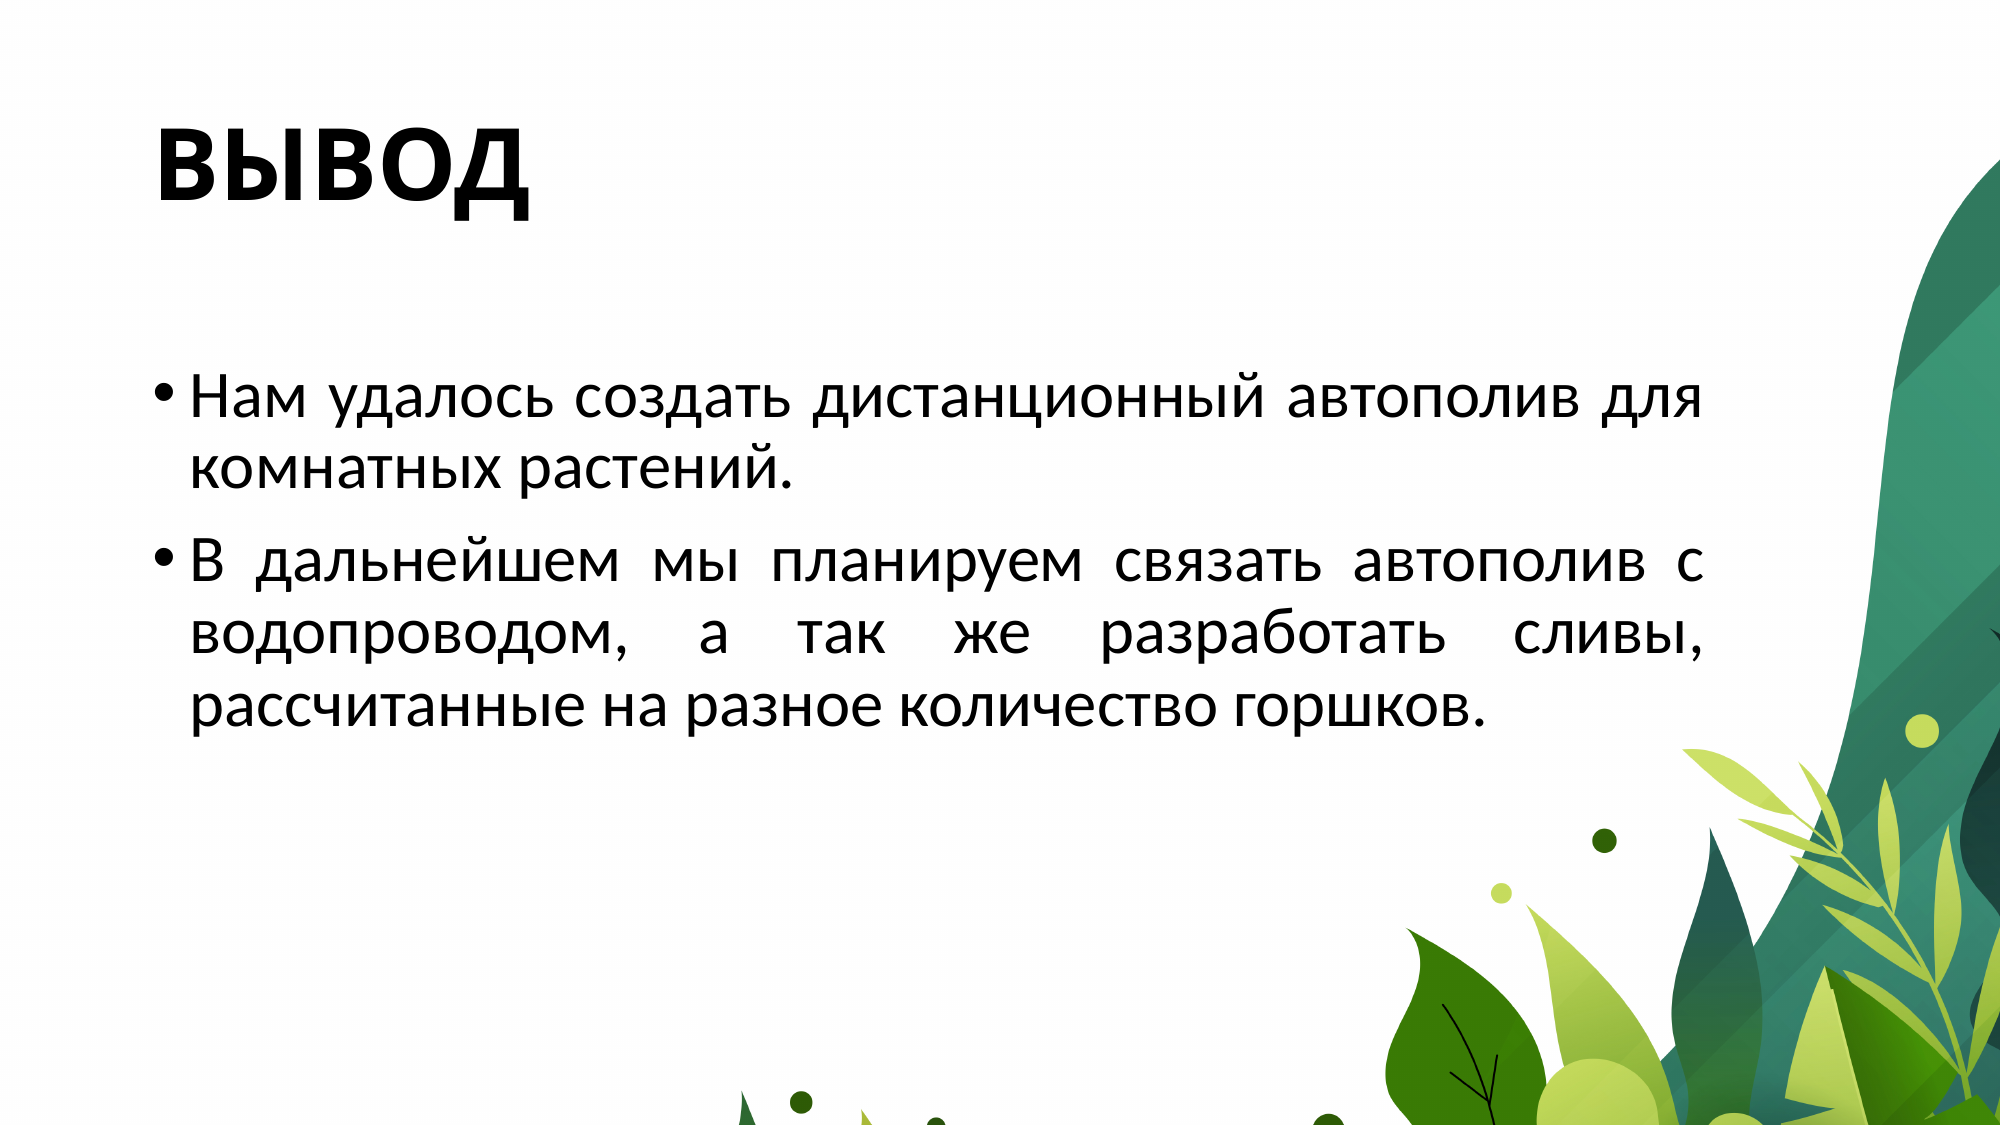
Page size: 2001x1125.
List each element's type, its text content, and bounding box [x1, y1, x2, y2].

list Нам удалось создать дистанционный автополив для комнатных растений. В дальнейшем мы планируем связать автополив с водопроводом, а так же разработать сливы, рассчитанные на разное количество горшков. [137, 351, 1722, 1066]
title ВЫВОД [137, 59, 1863, 278]
picture [0, 0, 2000, 1125]
